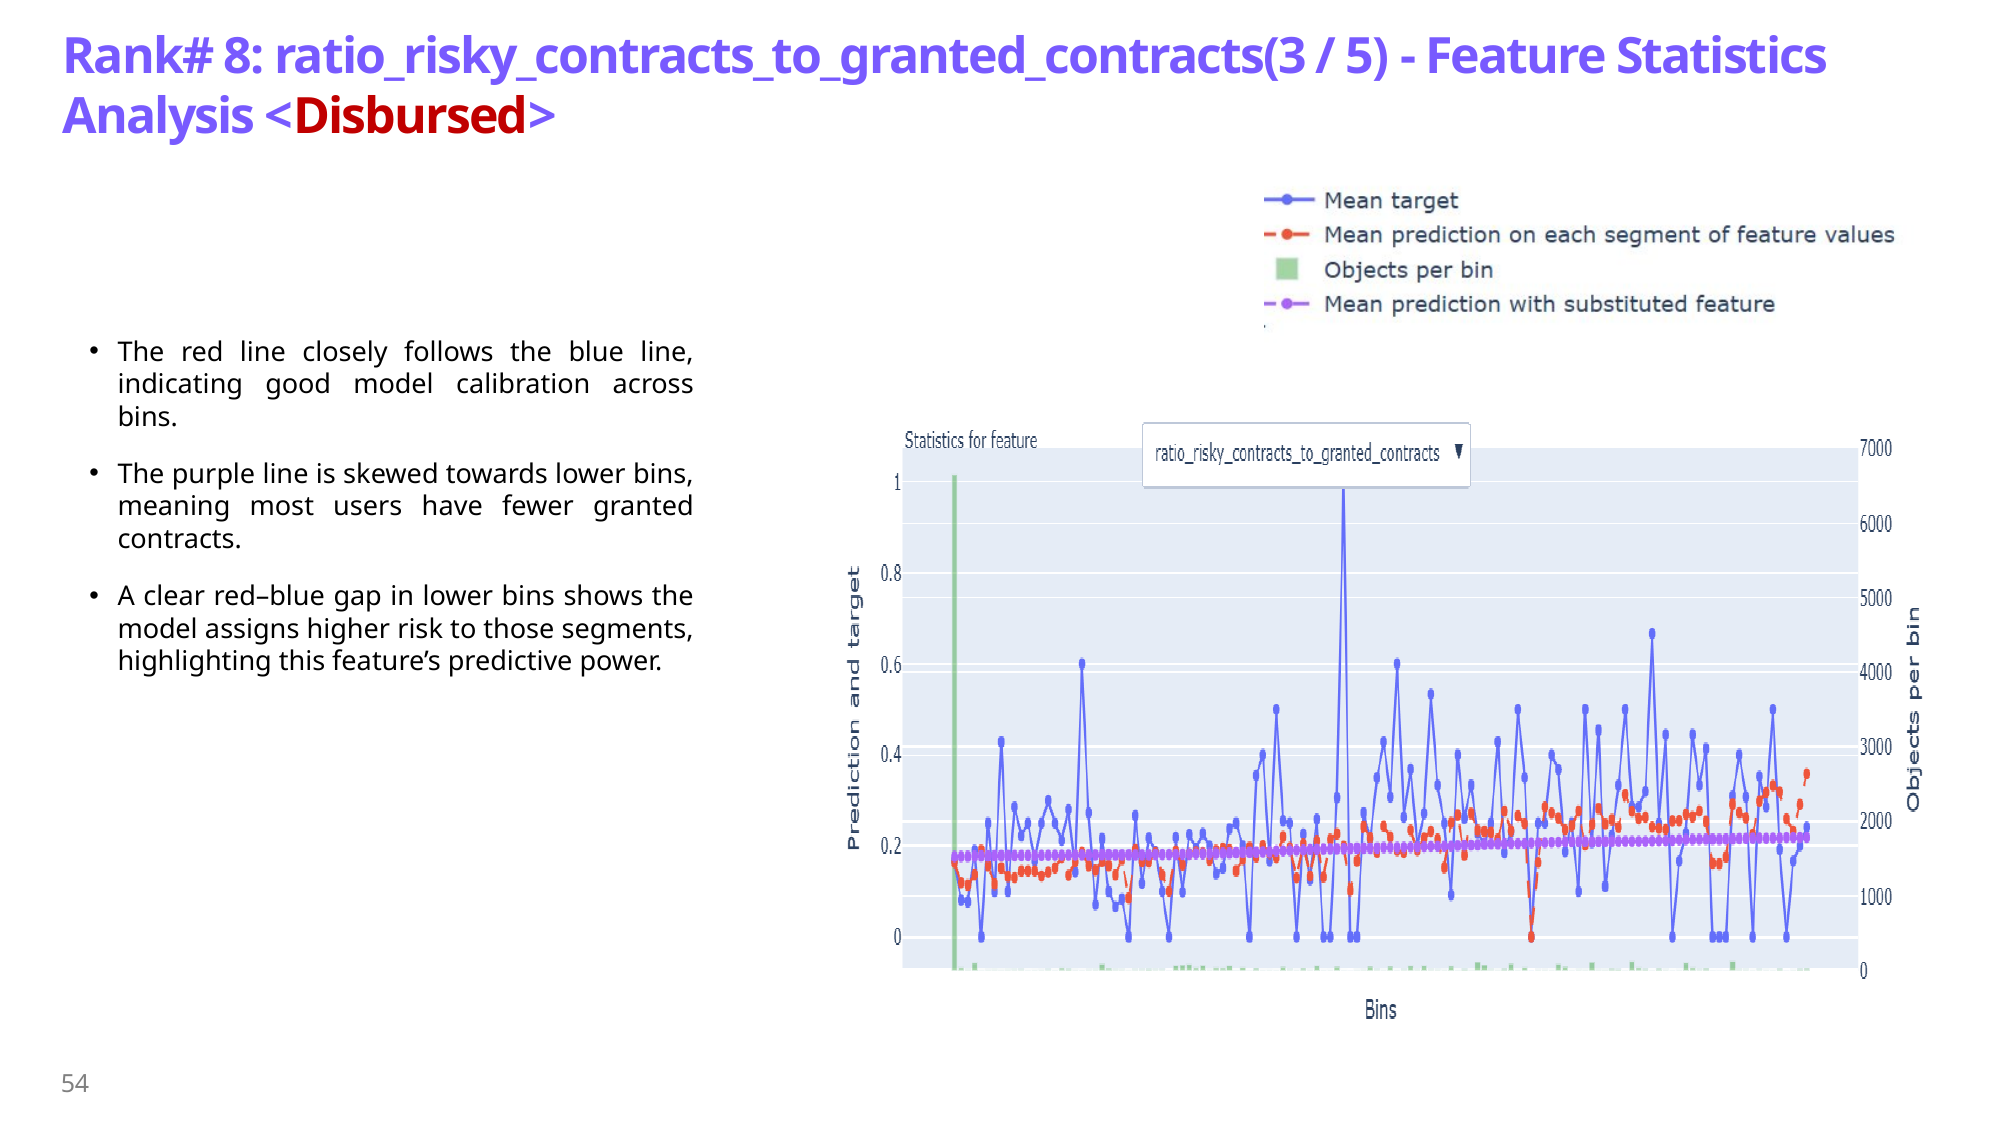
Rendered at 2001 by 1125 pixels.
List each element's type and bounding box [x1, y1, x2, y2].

text_box [45, 1054, 496, 1115]
text_box [73, 296, 709, 714]
picture [807, 167, 1926, 1069]
title [47, 17, 1956, 150]
